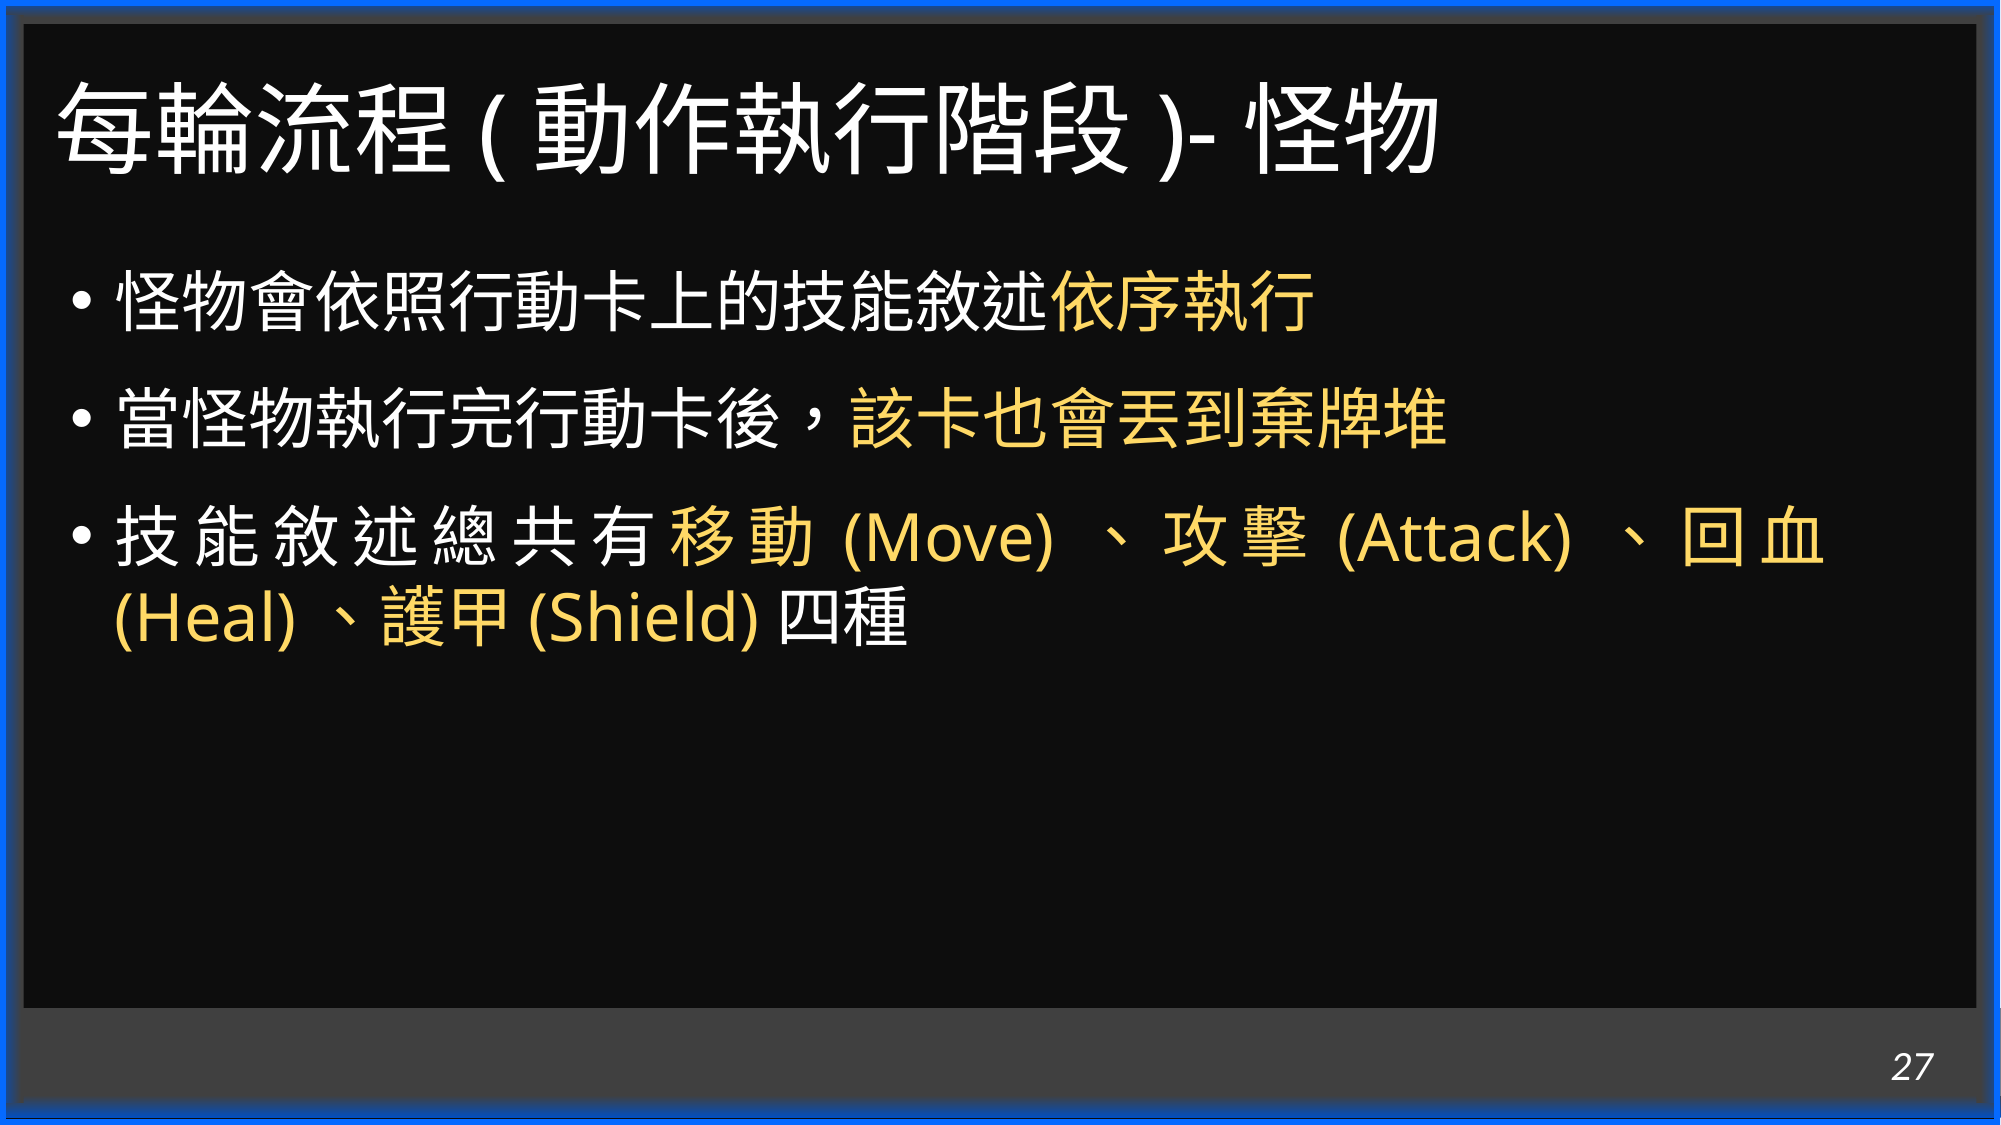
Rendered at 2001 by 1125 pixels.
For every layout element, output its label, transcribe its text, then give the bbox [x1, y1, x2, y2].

list 怪物會依照行動卡上的技能敘述依序執行 當怪物執行完行動卡後，該卡也會丟到棄牌堆 技能敘述總共有移動(Move)、攻擊(Attack)、回血(Heal)、護甲(Shield)四種 [70, 259, 1843, 1034]
title 每輪流程(動作執行階段)-怪物 [54, 52, 1915, 215]
